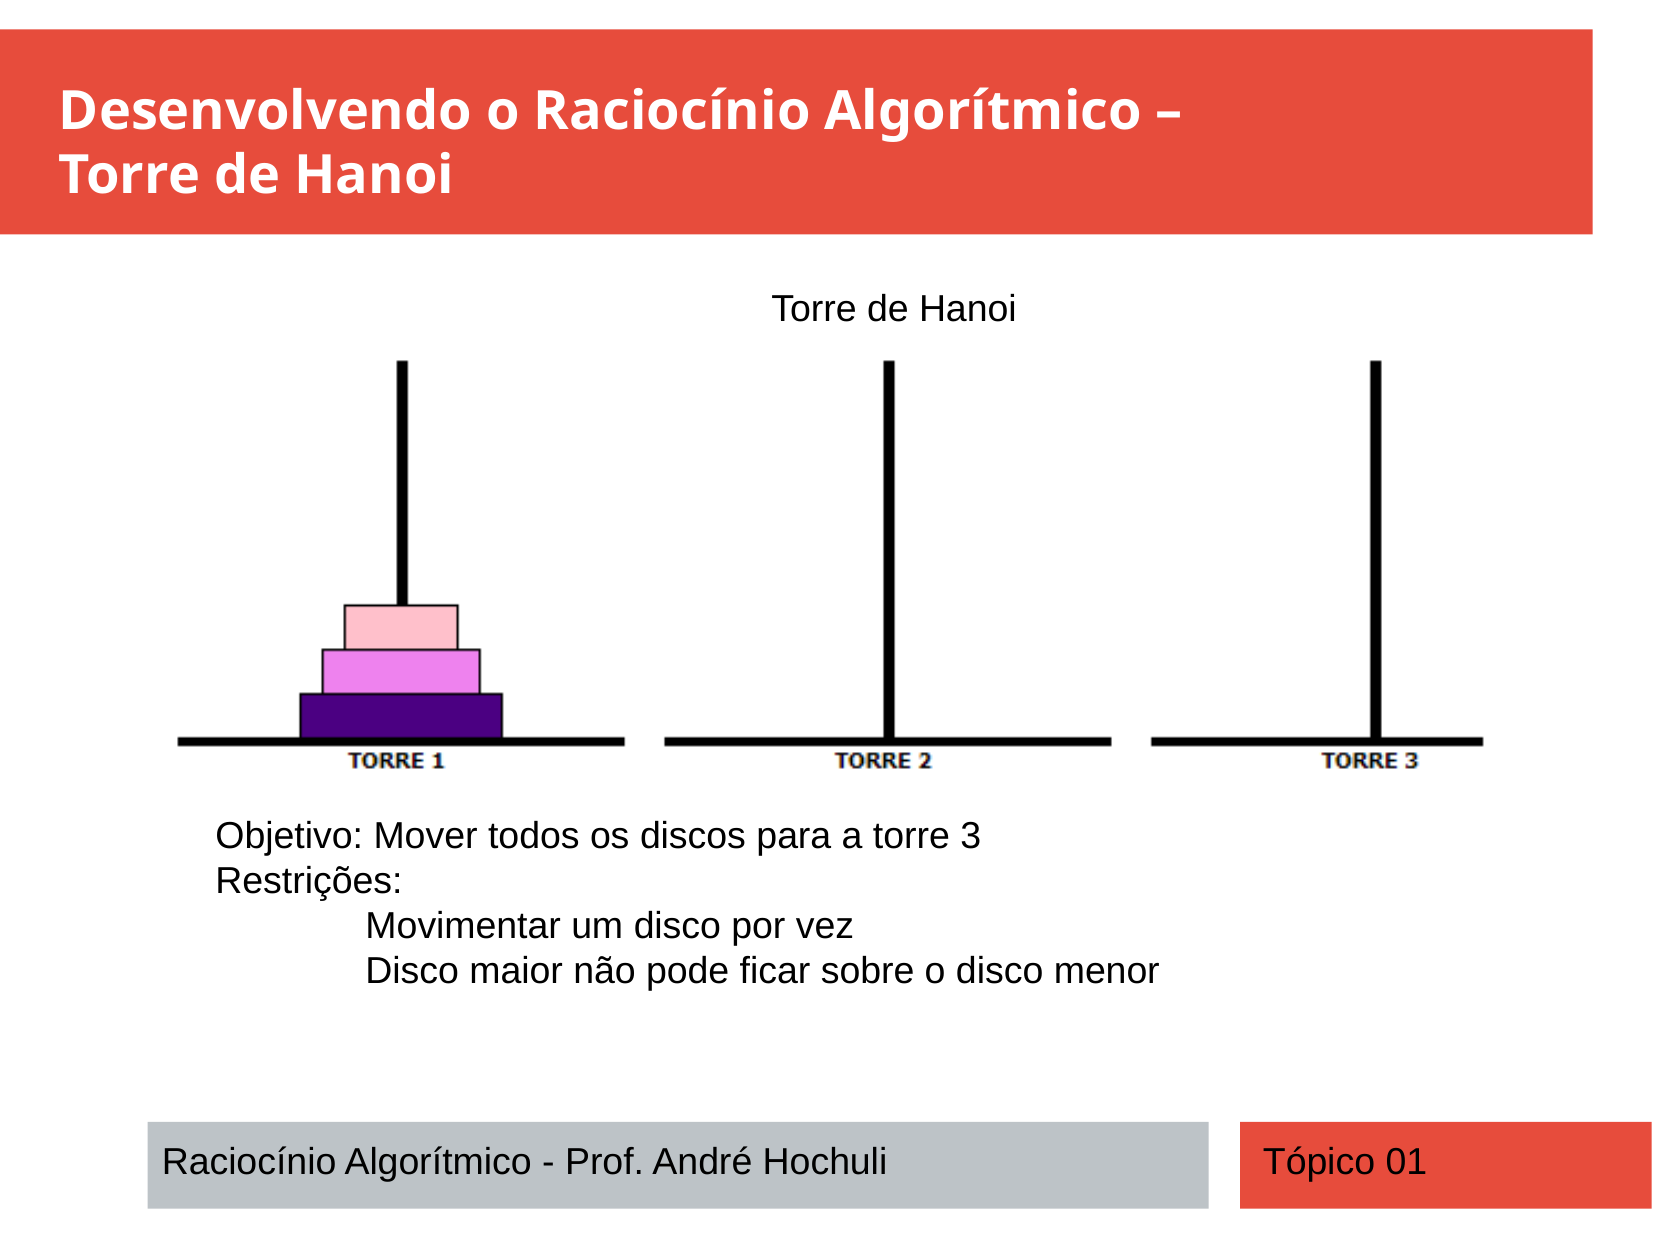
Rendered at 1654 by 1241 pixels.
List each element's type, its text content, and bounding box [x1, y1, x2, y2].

text_box Tópico 01 [1248, 1129, 1622, 1188]
picture [81, 274, 1571, 791]
text_box Raciocínio Algorítmico - Prof. André Hochuli [147, 1129, 1203, 1188]
text_box Desenvolvendo o Raciocínio Algorítmico – Torre de Hanoi [58, 58, 1593, 205]
text_box Objetivo: Mover todos os discos para a torre 3 Restrições: Movimentar um disco por vez Disco maior não pode ficar sobre o disco menor [200, 804, 1474, 999]
